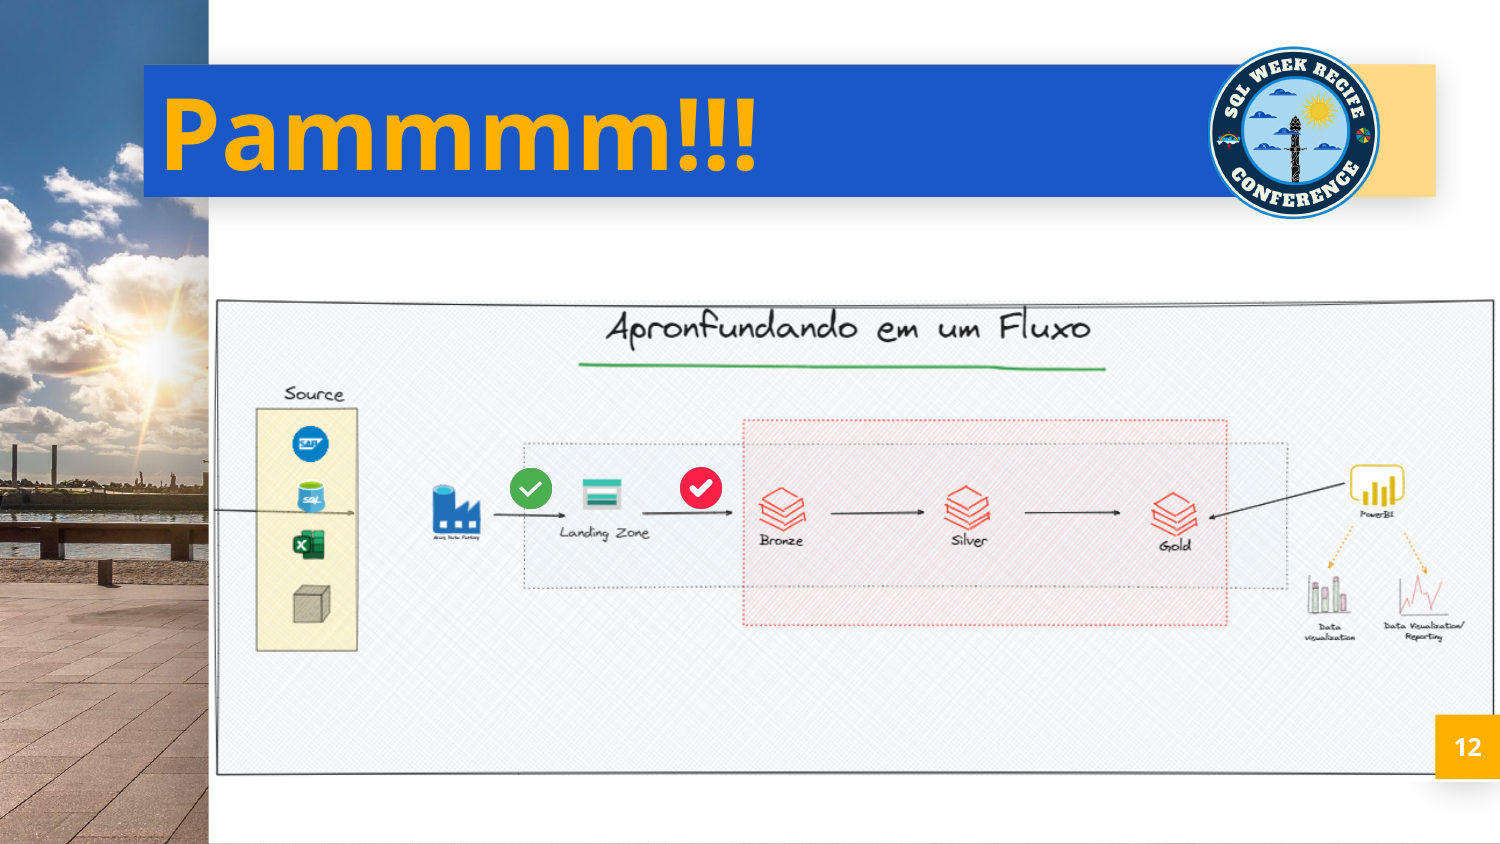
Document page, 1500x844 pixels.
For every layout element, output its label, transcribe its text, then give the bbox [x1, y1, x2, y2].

title Pammmm!!! [143, 64, 1198, 197]
picture [1203, 38, 1388, 223]
picture [209, 289, 1500, 782]
picture [0, 0, 208, 844]
